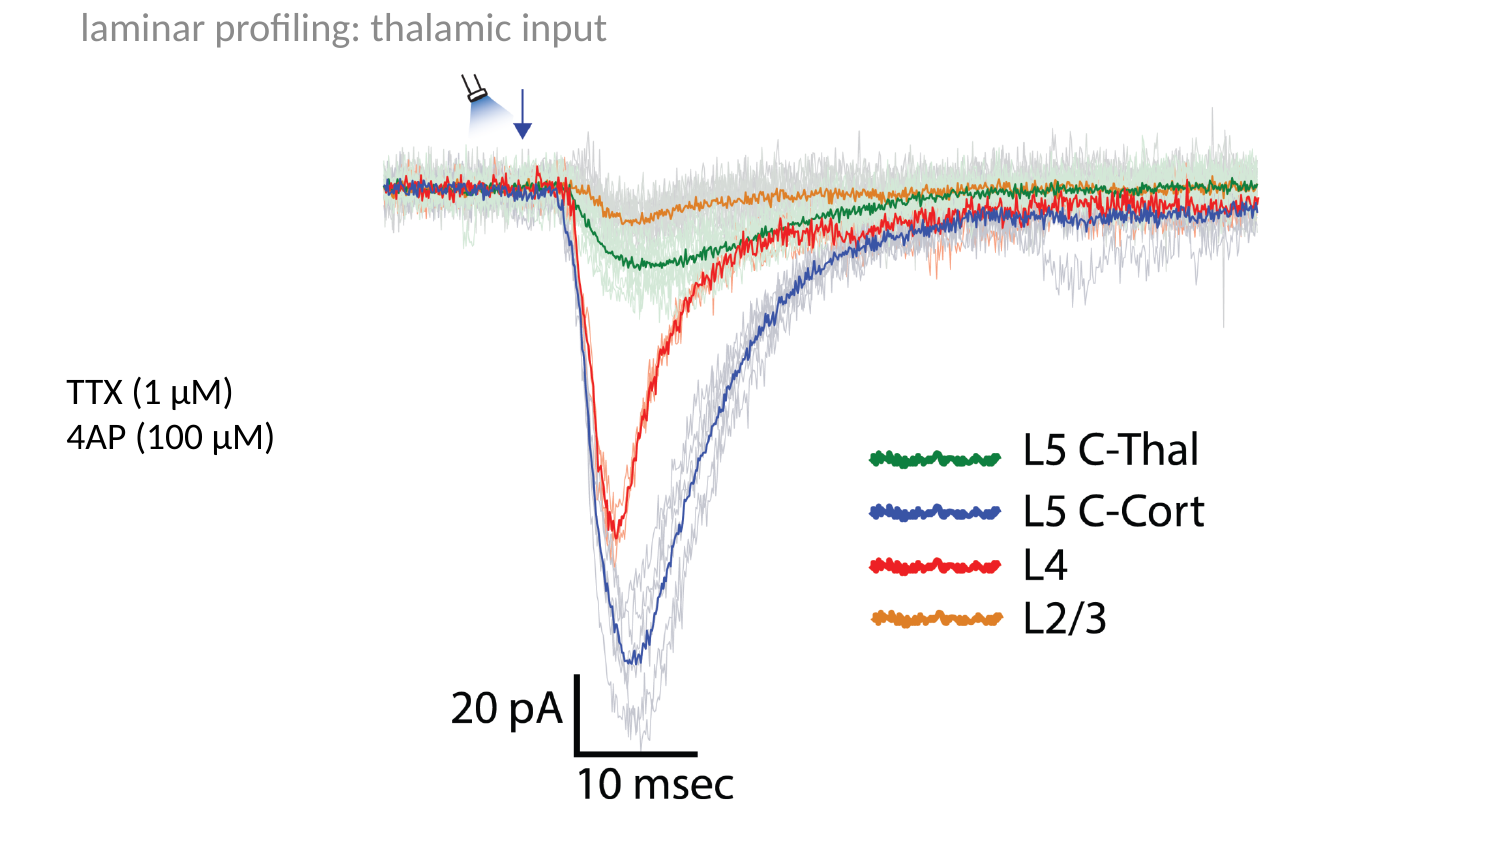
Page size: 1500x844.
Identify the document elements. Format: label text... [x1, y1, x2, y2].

picture [349, 39, 1338, 844]
text_box TTX (1 µM) 4AP (100 µM) [51, 359, 291, 464]
text_box laminar profiling: thalamic input [0, 0, 624, 89]
